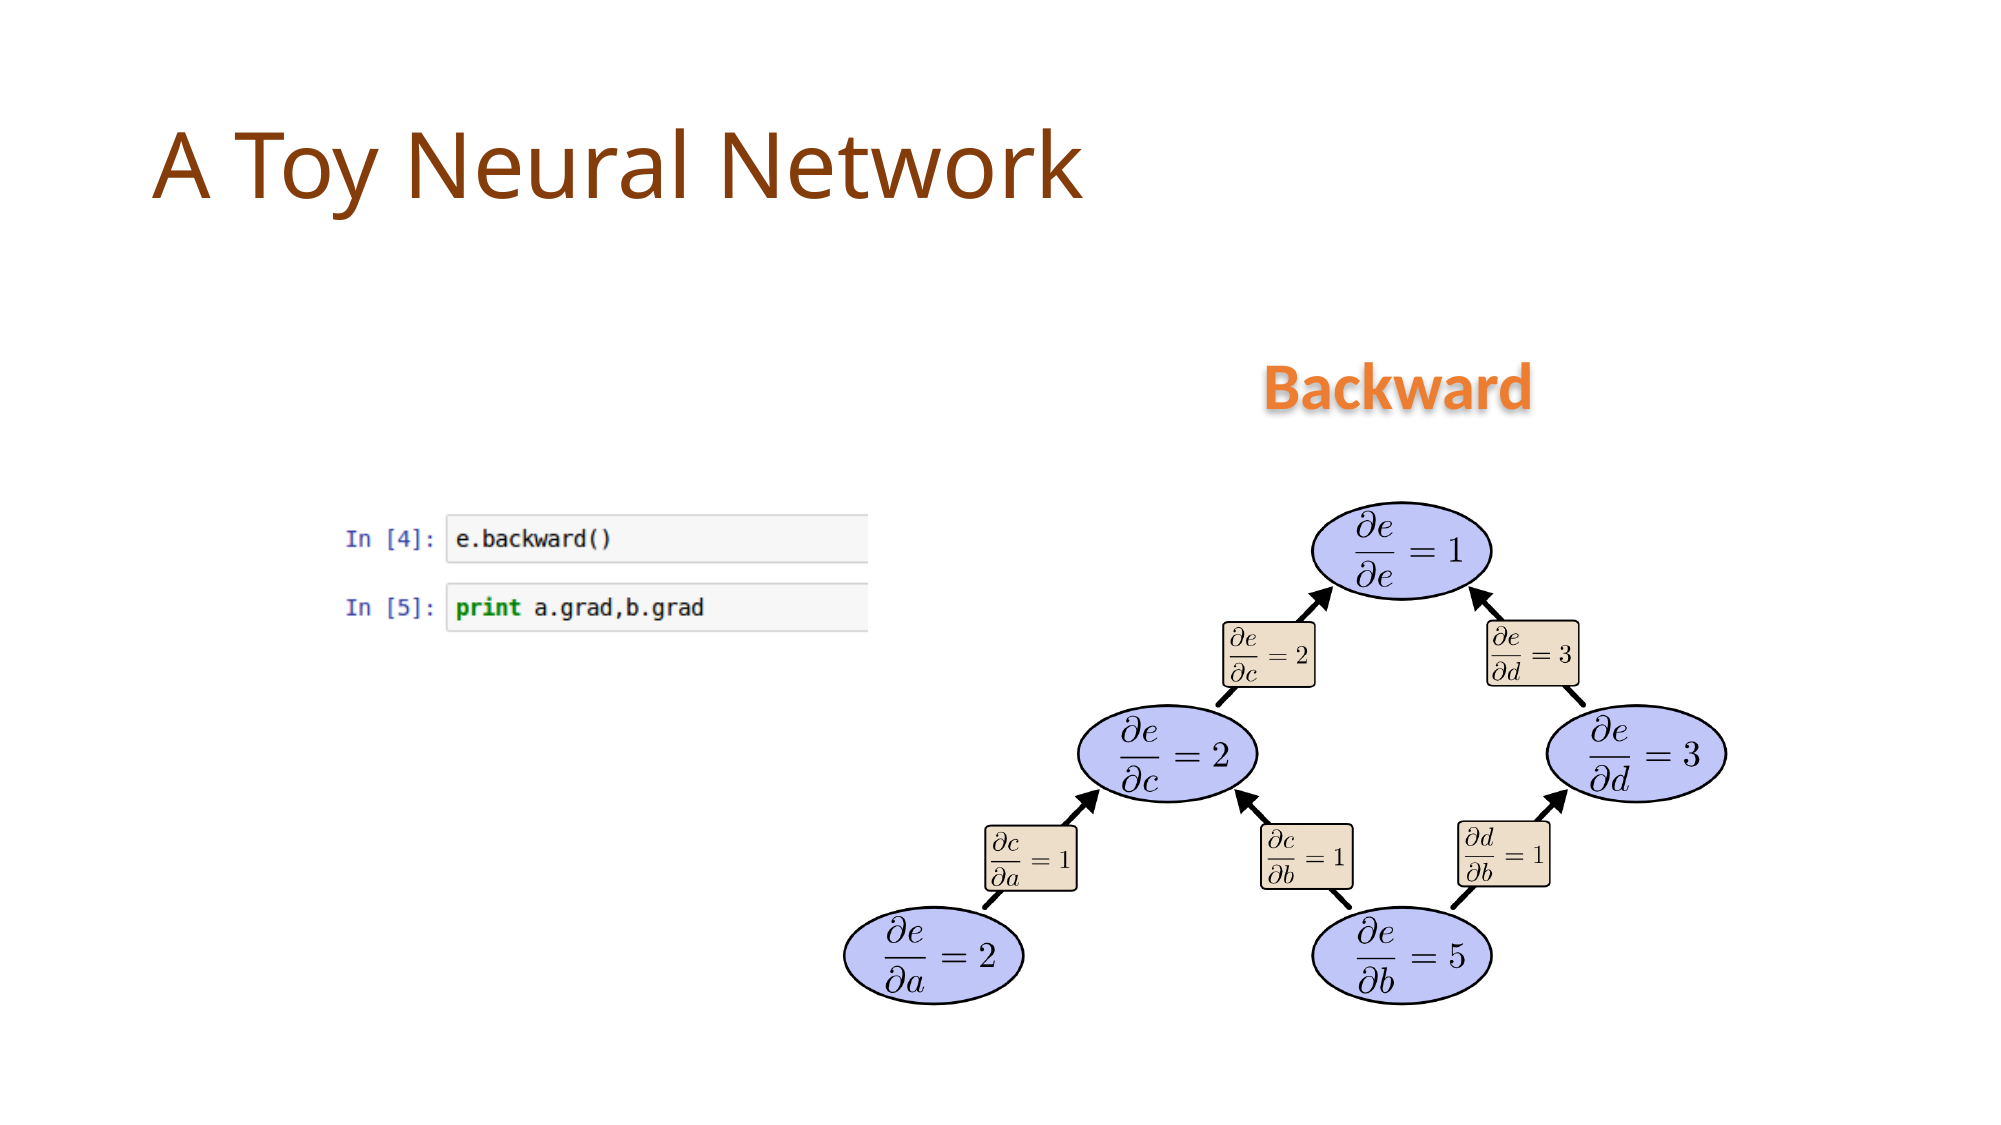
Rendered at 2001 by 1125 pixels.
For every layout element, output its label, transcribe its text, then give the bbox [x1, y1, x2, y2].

text_box Backward [1248, 335, 1607, 431]
title A Toy Neural Network [137, 59, 1863, 278]
picture [332, 490, 1733, 1028]
